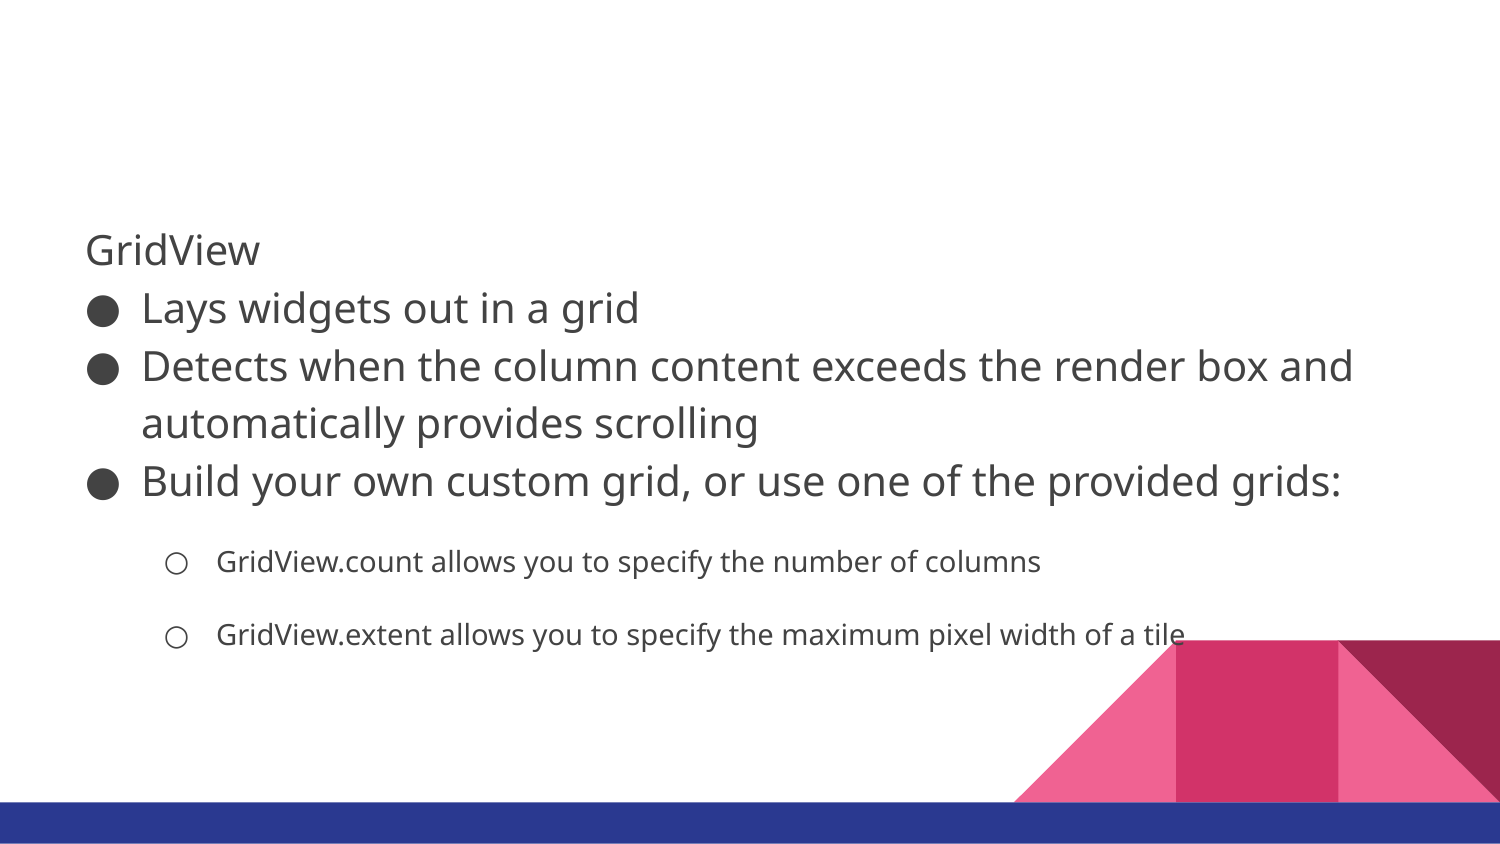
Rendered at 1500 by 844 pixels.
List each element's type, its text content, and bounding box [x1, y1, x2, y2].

list GridView Lays widgets out in a grid Detects when the column content exceeds the render box and automatically provides scrolling Build your own custom grid, or use one of the provided grids: GridView.count allows you to specify the number of columns GridView.extent allows you to specify the maximum pixel width of a tile [51, 201, 1449, 750]
